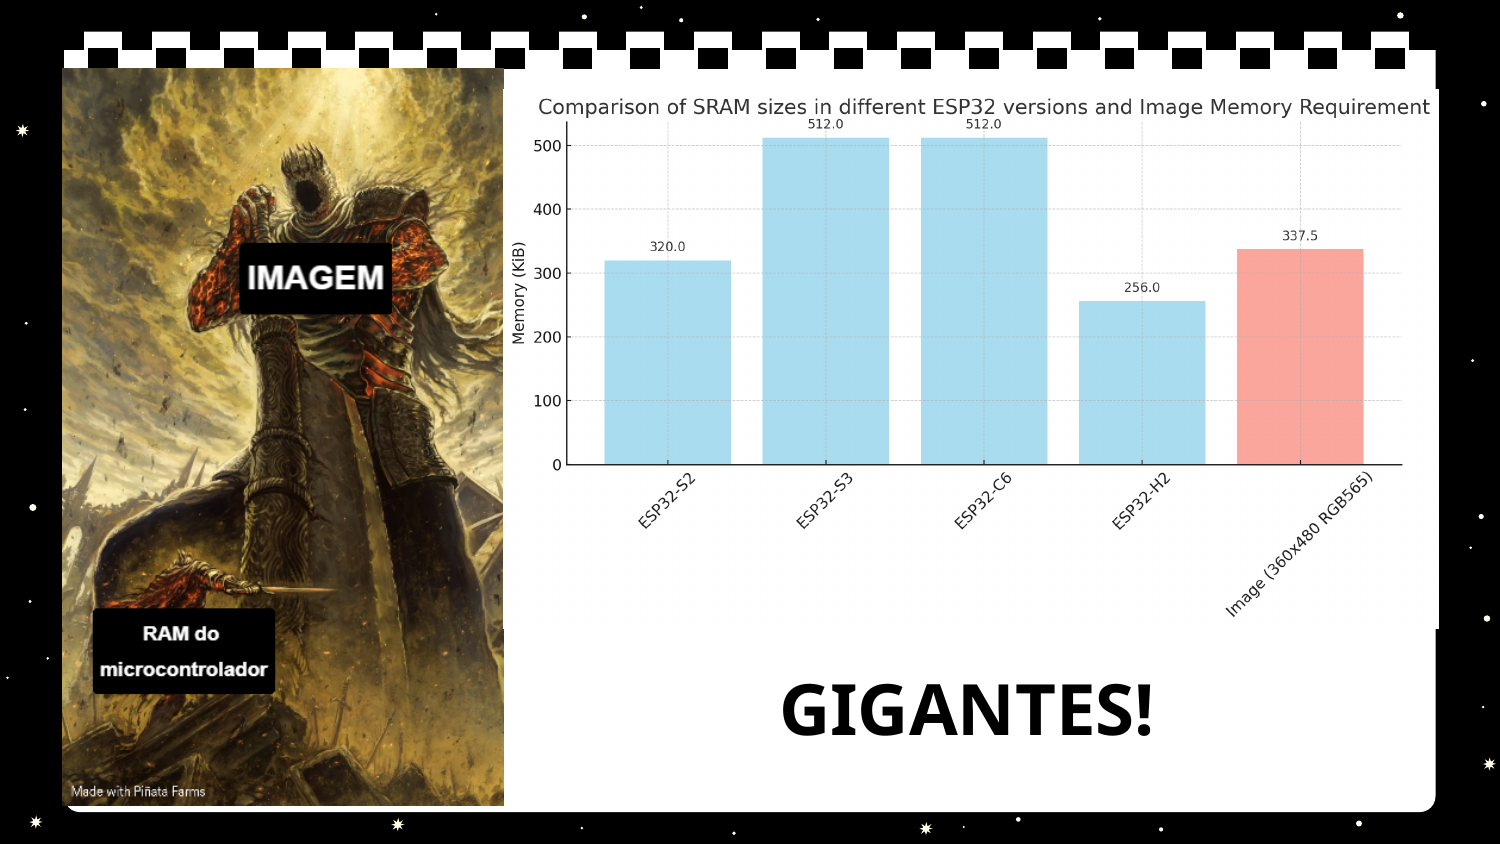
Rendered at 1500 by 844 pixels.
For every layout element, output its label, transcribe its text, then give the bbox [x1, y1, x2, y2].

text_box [55, 30, 1439, 69]
title GIGANTES! [526, 649, 1408, 788]
picture [62, 67, 1439, 806]
